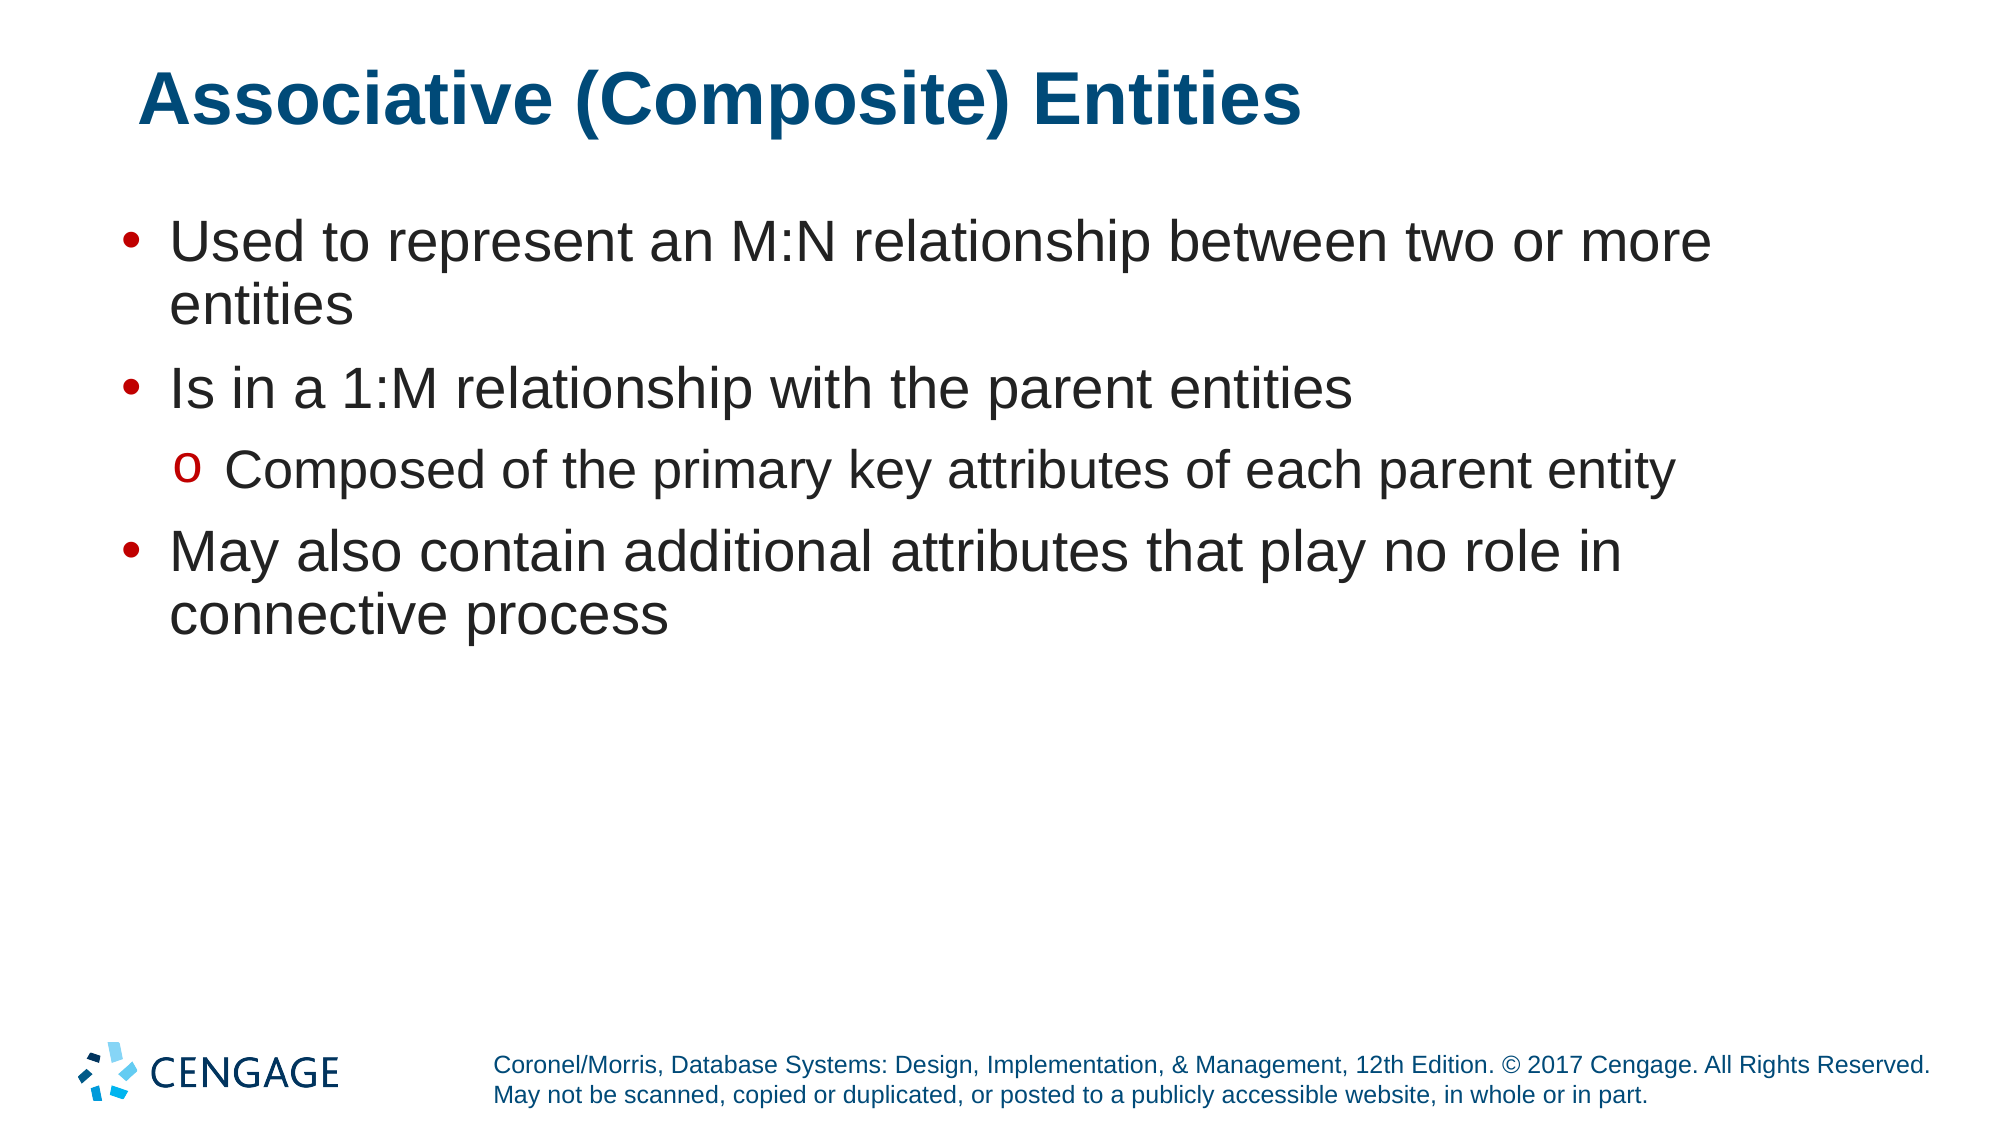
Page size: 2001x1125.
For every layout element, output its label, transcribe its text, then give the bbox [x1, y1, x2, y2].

picture [78, 1042, 338, 1101]
list Used to represent an M:N relationship between two or more entities Is in a 1:M relationship with the parent entities Composed of the primary key attributes of each parent entity May also contain additional attributes that play no role in connective process [121, 211, 1880, 672]
title Associative (Composite) Entities [137, 59, 1863, 171]
